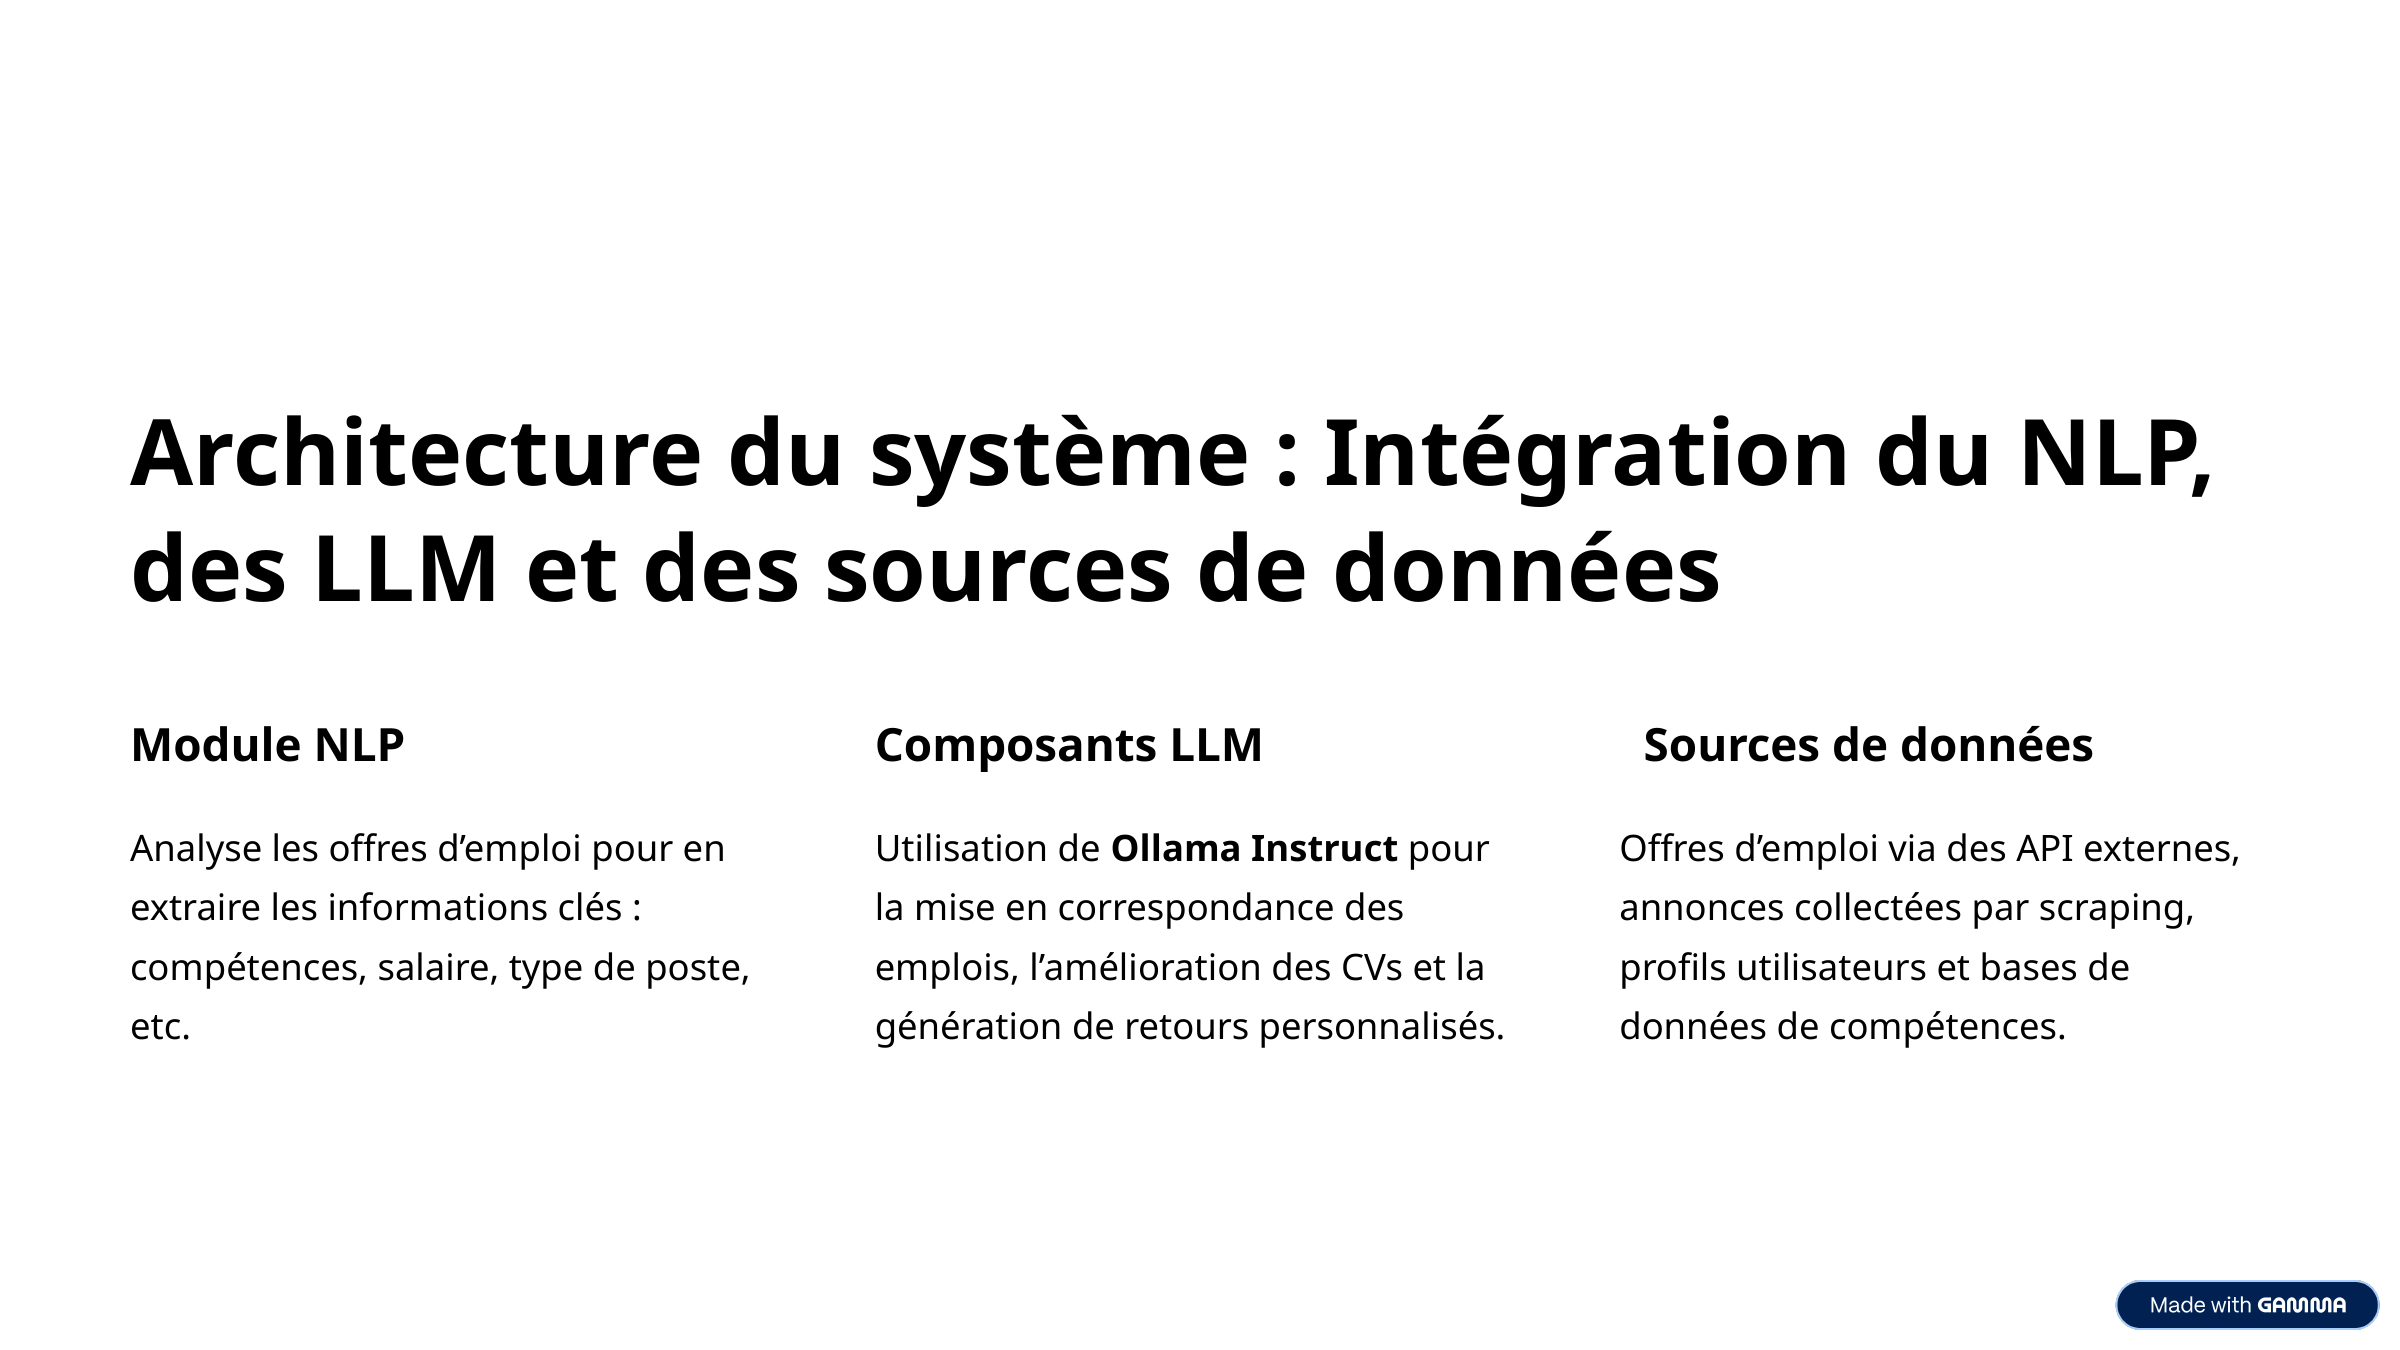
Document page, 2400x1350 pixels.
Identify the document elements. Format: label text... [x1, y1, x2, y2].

text_box Composants LLM [874, 713, 1340, 772]
text_box Analyse les offres d’emploi pour en extraire les informations clés : compétences, salaire, type de poste, etc. [130, 809, 783, 1082]
picture [2106, 1271, 2389, 1339]
text_box Sources de données [1643, 713, 2085, 772]
text_box Module NLP [130, 713, 596, 772]
text_box Utilisation de Ollama Instruct pour la mise en correspondance des emplois, l’amélioration des CVs et la génération de retours personnalisés. [874, 809, 1528, 1082]
text_box Architecture du système : Intégration du NLP, des LLM et des sources de données [130, 388, 2270, 621]
text_box Offres d’emploi via des API externes, annonces collectées par scraping, profils utilisateurs et bases de données de compétences. [1619, 809, 2272, 1082]
